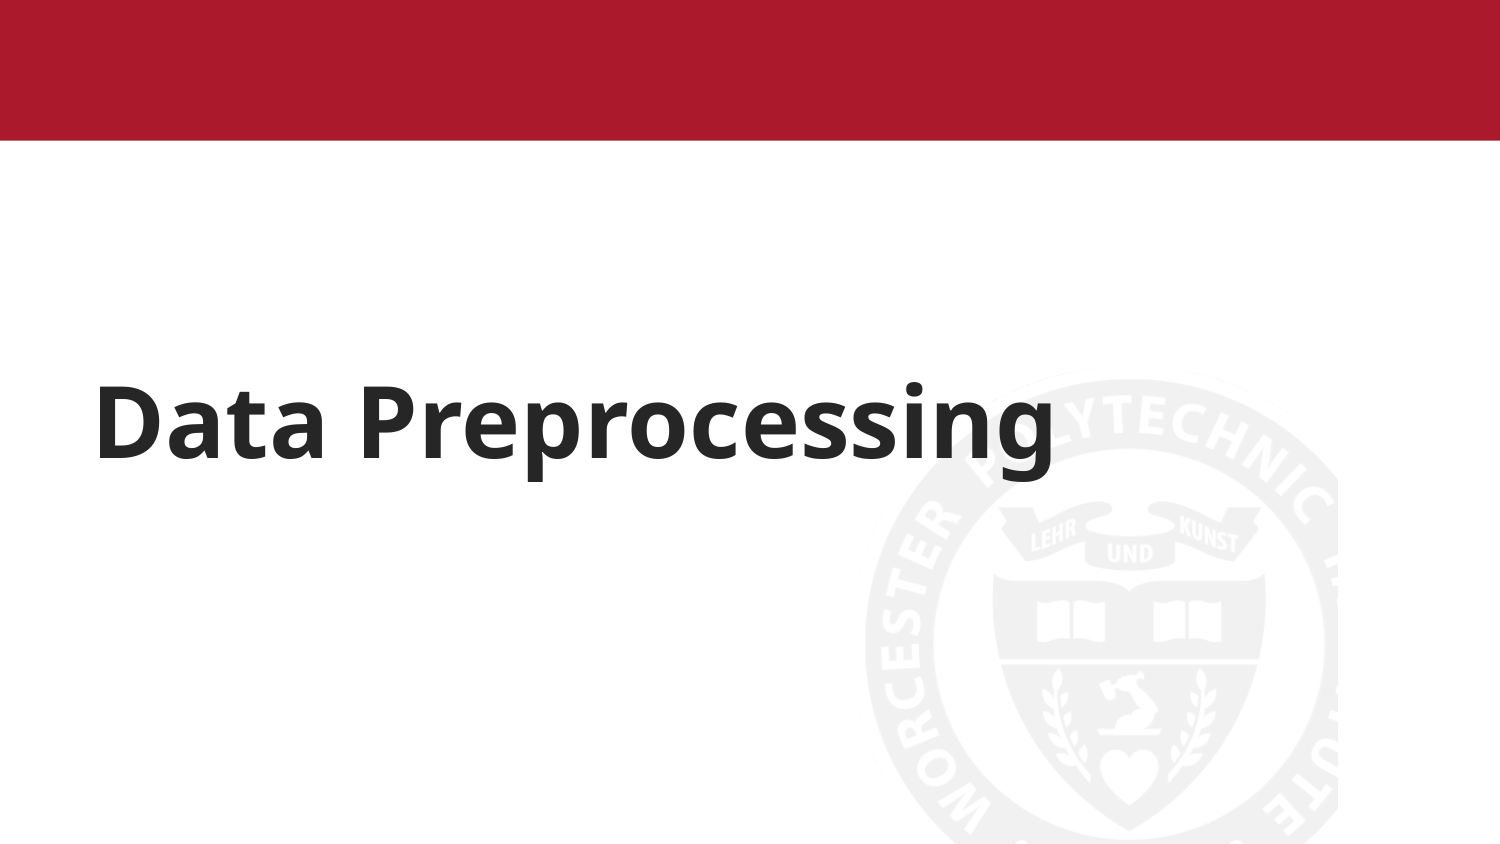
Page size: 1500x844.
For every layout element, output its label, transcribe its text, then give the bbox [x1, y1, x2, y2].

title Data Preprocessing [76, 357, 1215, 487]
picture [850, 366, 1338, 844]
